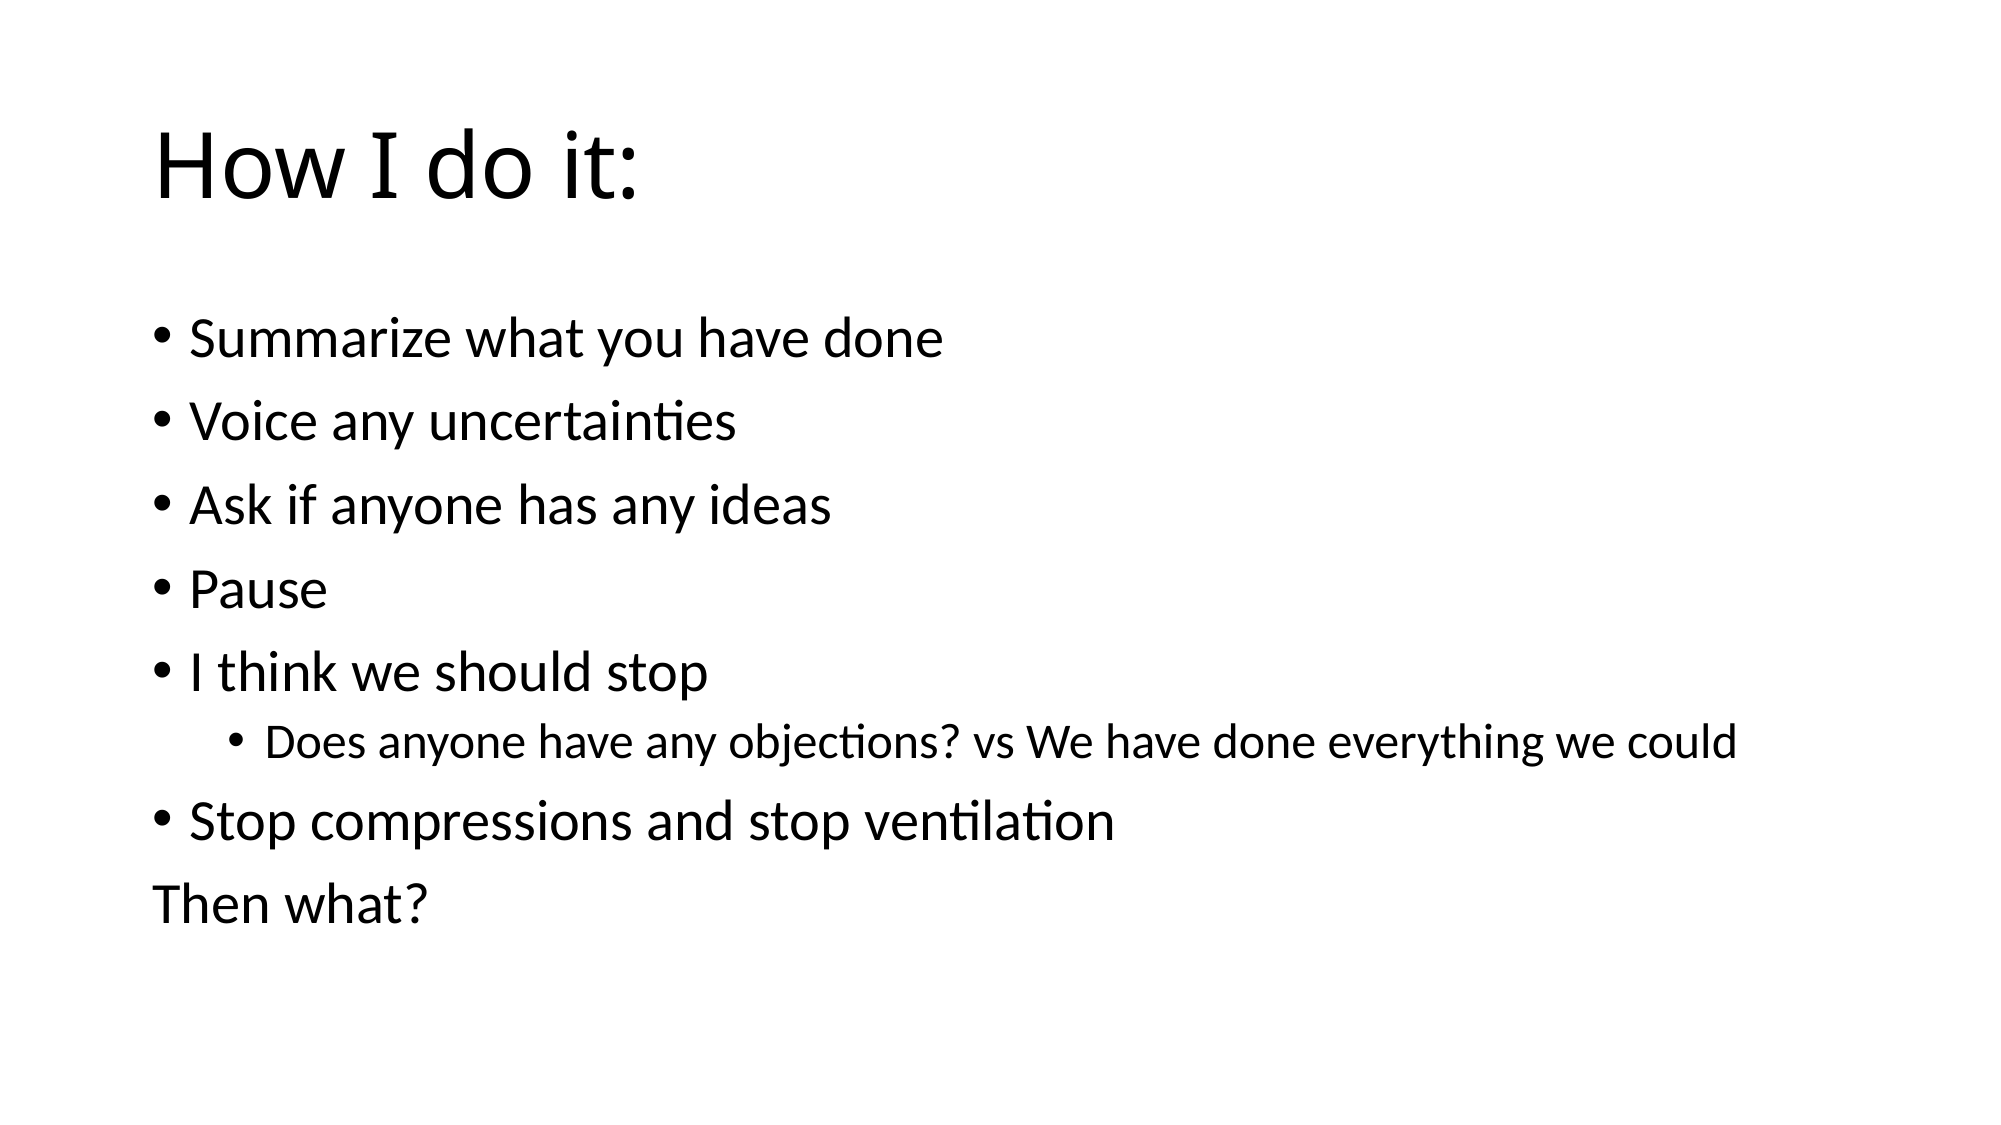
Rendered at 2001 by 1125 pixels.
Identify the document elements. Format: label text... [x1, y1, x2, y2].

list Summarize what you have done Voice any uncertainties Ask if anyone has any ideas Pause I think we should stop Does anyone have any objections? vs We have done everything we could Stop compressions and stop ventilation Then what? [137, 299, 1863, 1014]
title How I do it: [137, 59, 1863, 278]
